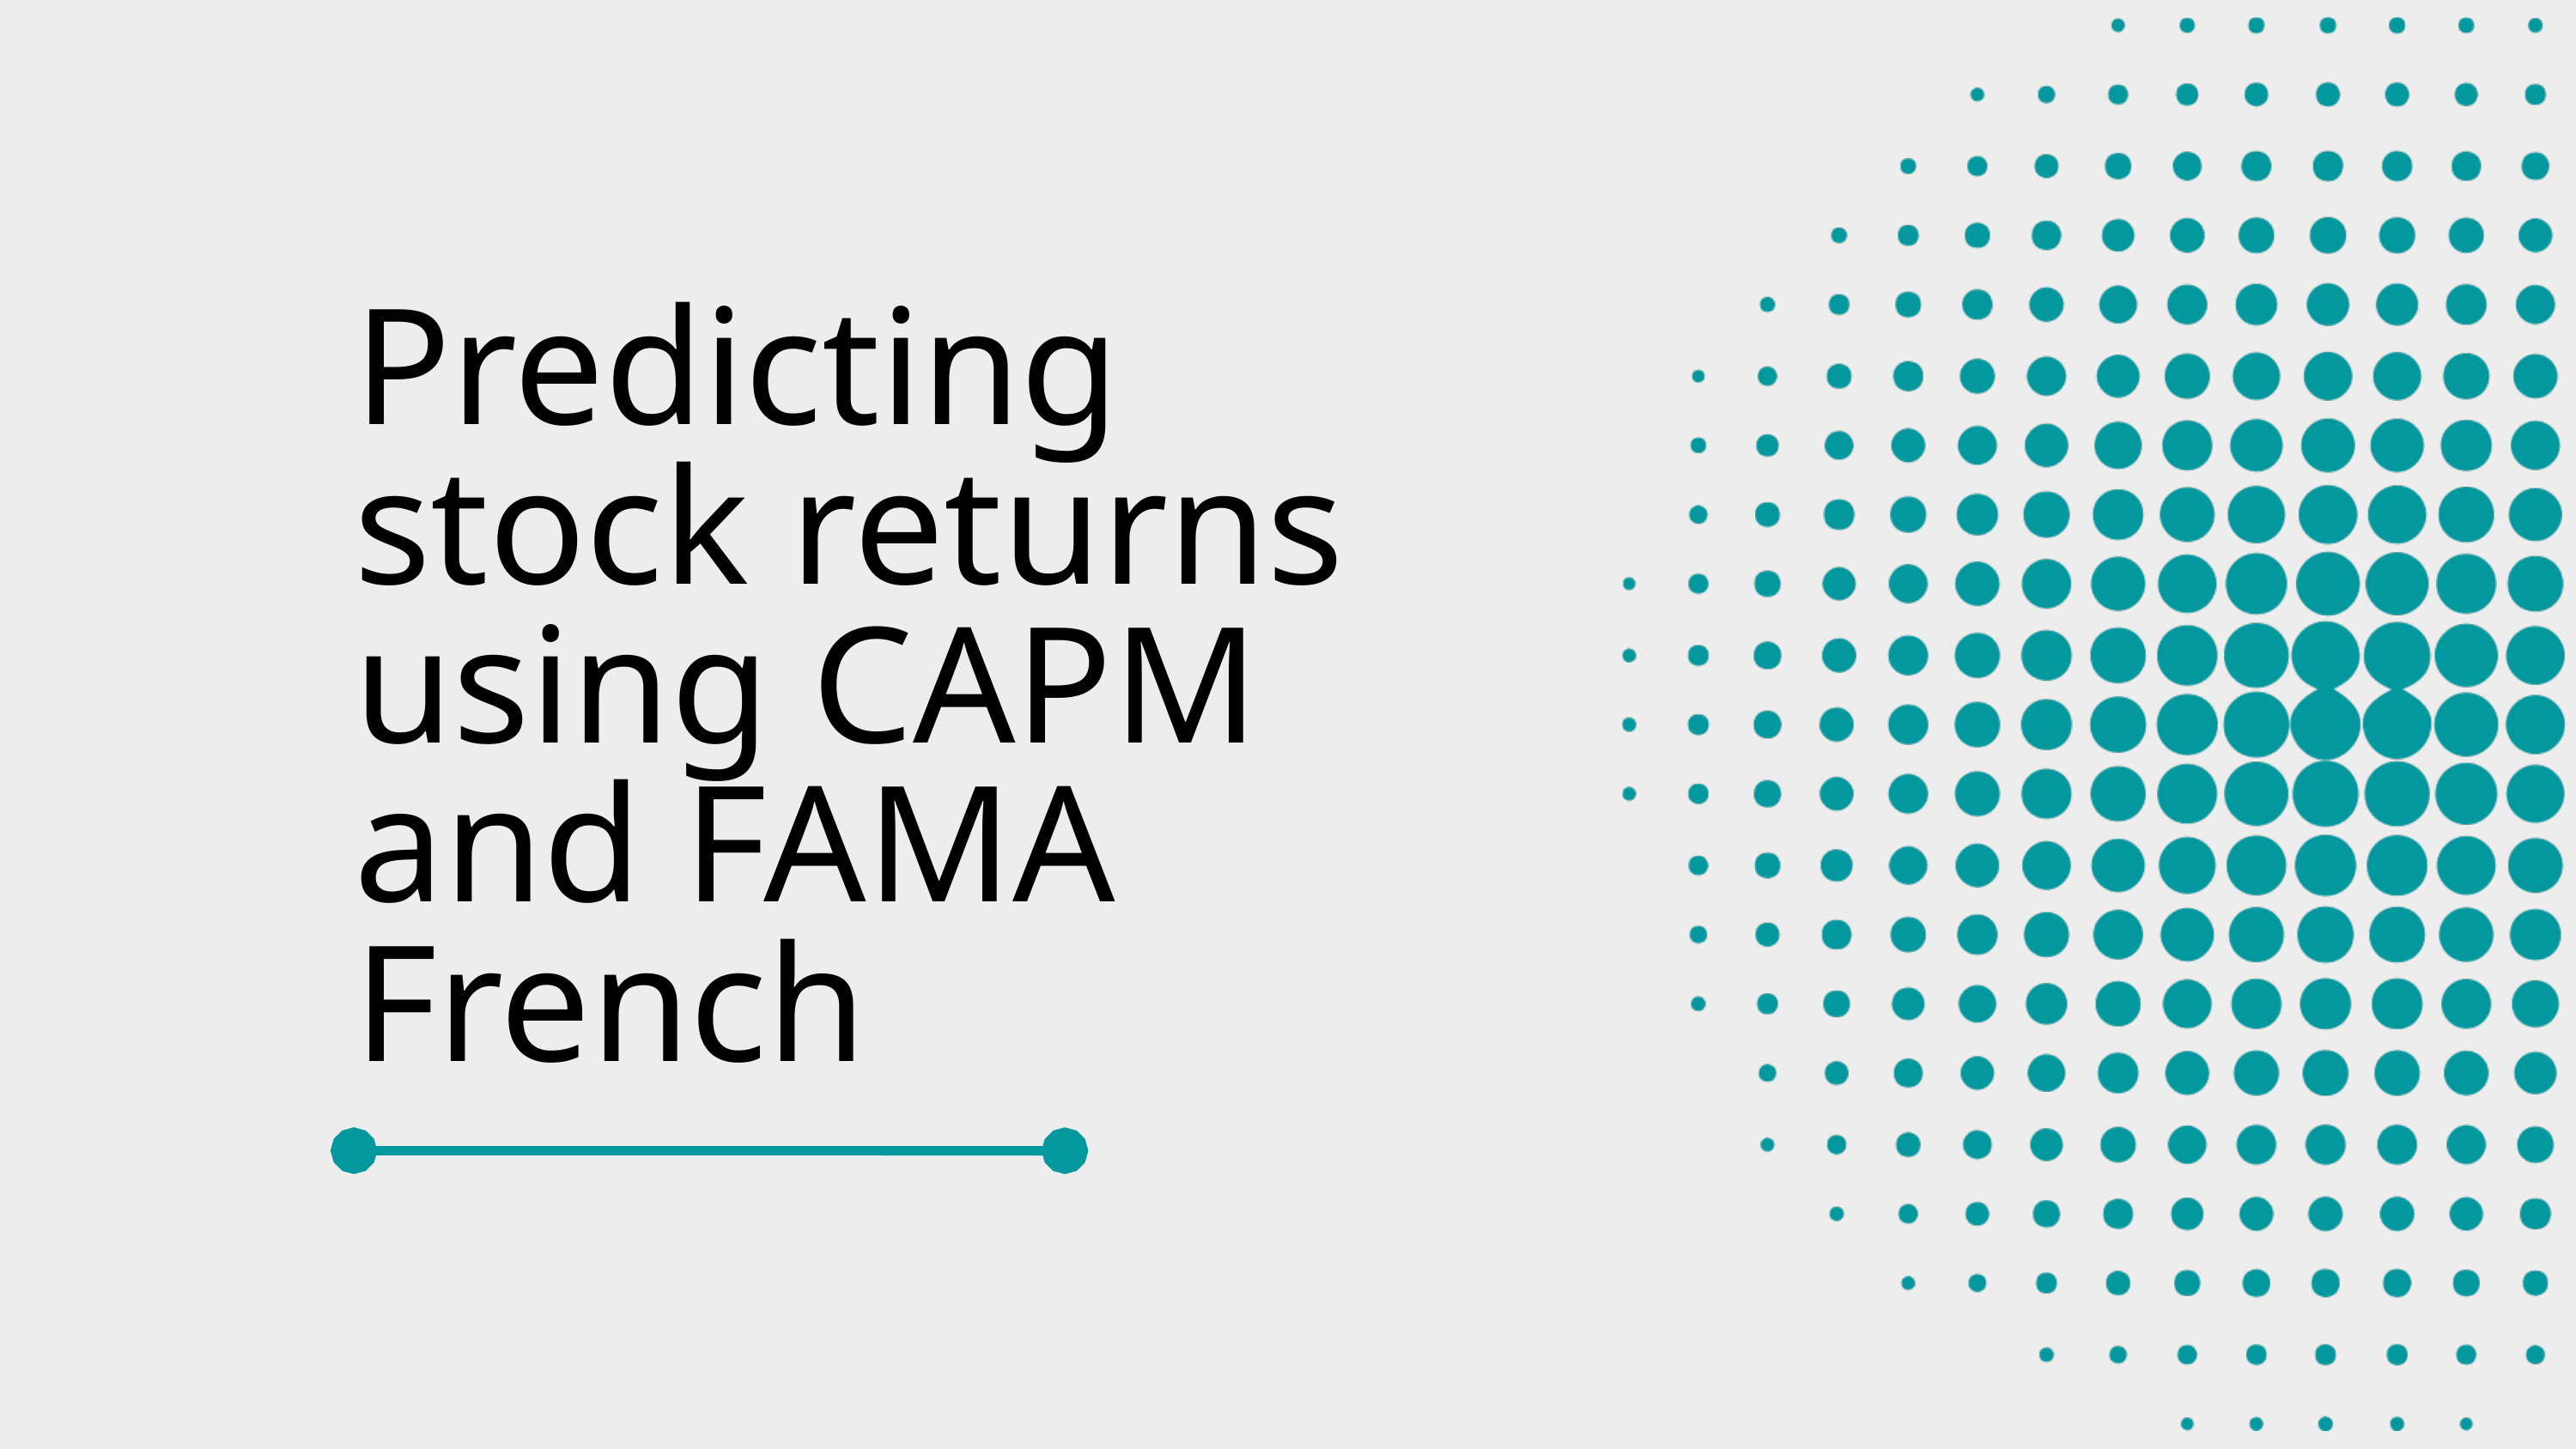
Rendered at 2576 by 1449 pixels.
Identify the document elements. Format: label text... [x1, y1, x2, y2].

text_box [344, 1142, 1074, 1160]
picture [1622, 17, 2576, 1432]
text_box Predicting stock returns using CAPM and FAMA French [354, 297, 1549, 1094]
